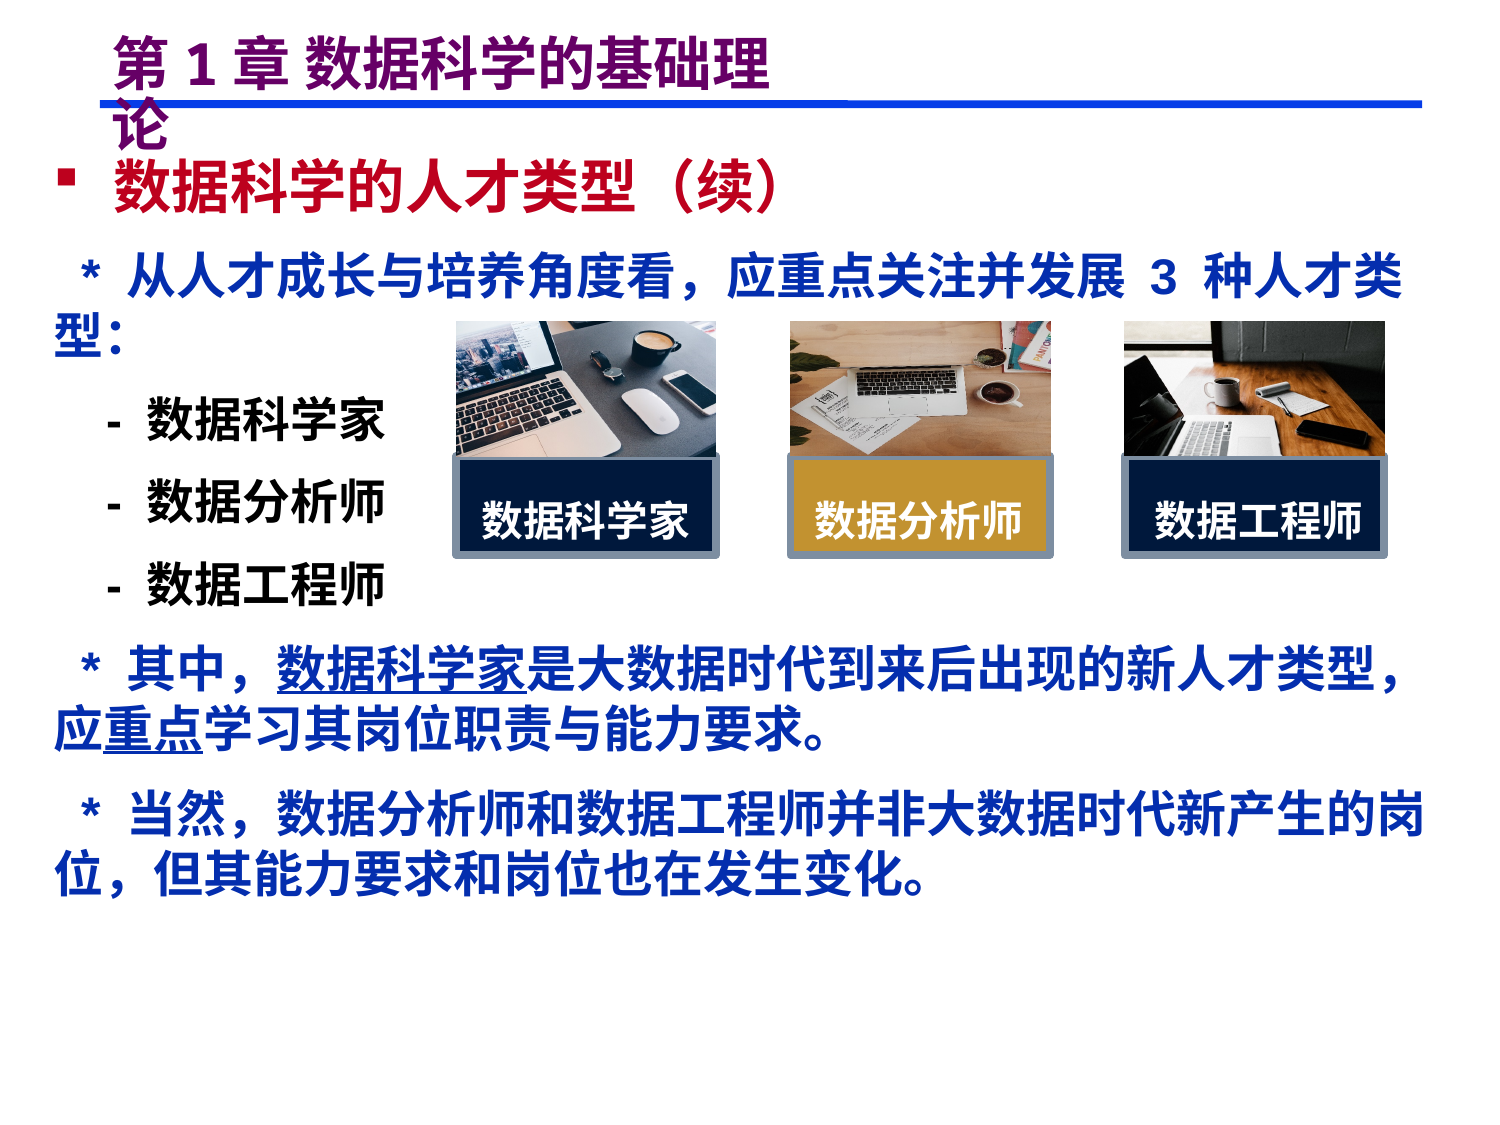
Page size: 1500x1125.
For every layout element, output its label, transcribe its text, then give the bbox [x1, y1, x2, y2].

subtitle 数据科学的人才类型（续） * 从人才成长与培养角度看，应重点关注并发展 3 种人才类型： - 数据科学家 - 数据分析师 - 数据工程师 * 其中，数据科学家是大数据时代到来后出现的新人才类型，应重点学习其岗位职责与能力要求。 * 当然，数据分析师和数据工程师并非大数据时代新产生的岗位，但其能力要求和岗位也在发生变化。 [37, 141, 1469, 942]
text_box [456, 321, 1385, 556]
title 第1章 数据科学的基础理论 [100, 32, 827, 230]
